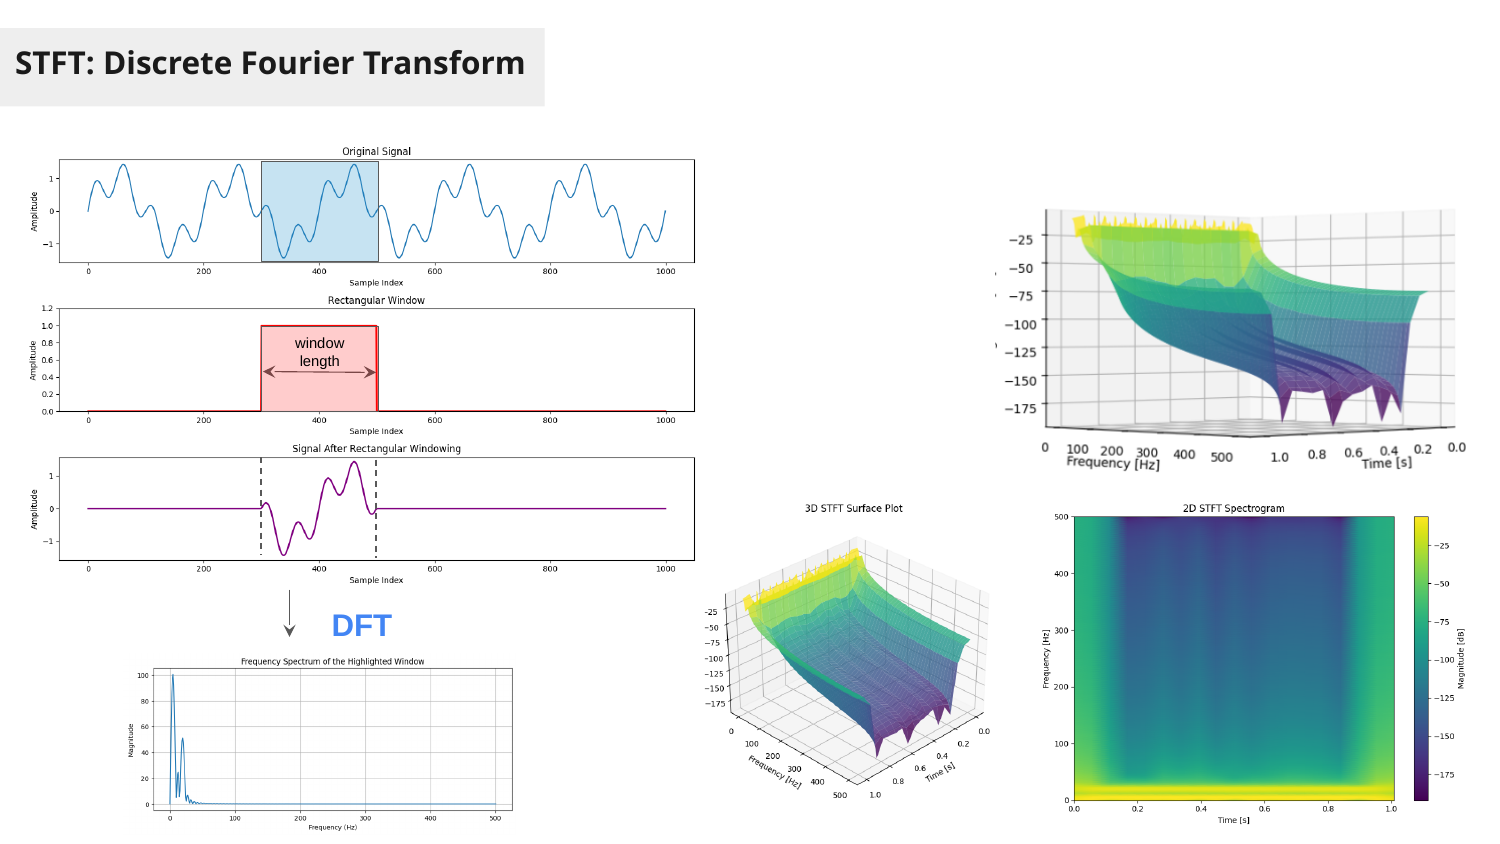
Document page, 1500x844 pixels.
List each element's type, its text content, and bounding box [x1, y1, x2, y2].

text_box DFT [305, 599, 419, 644]
picture [995, 200, 1500, 491]
picture [24, 141, 699, 590]
text_box STFT: Discrete Fourier Transform [0, 28, 545, 107]
picture [704, 498, 1471, 830]
picture [123, 653, 516, 836]
